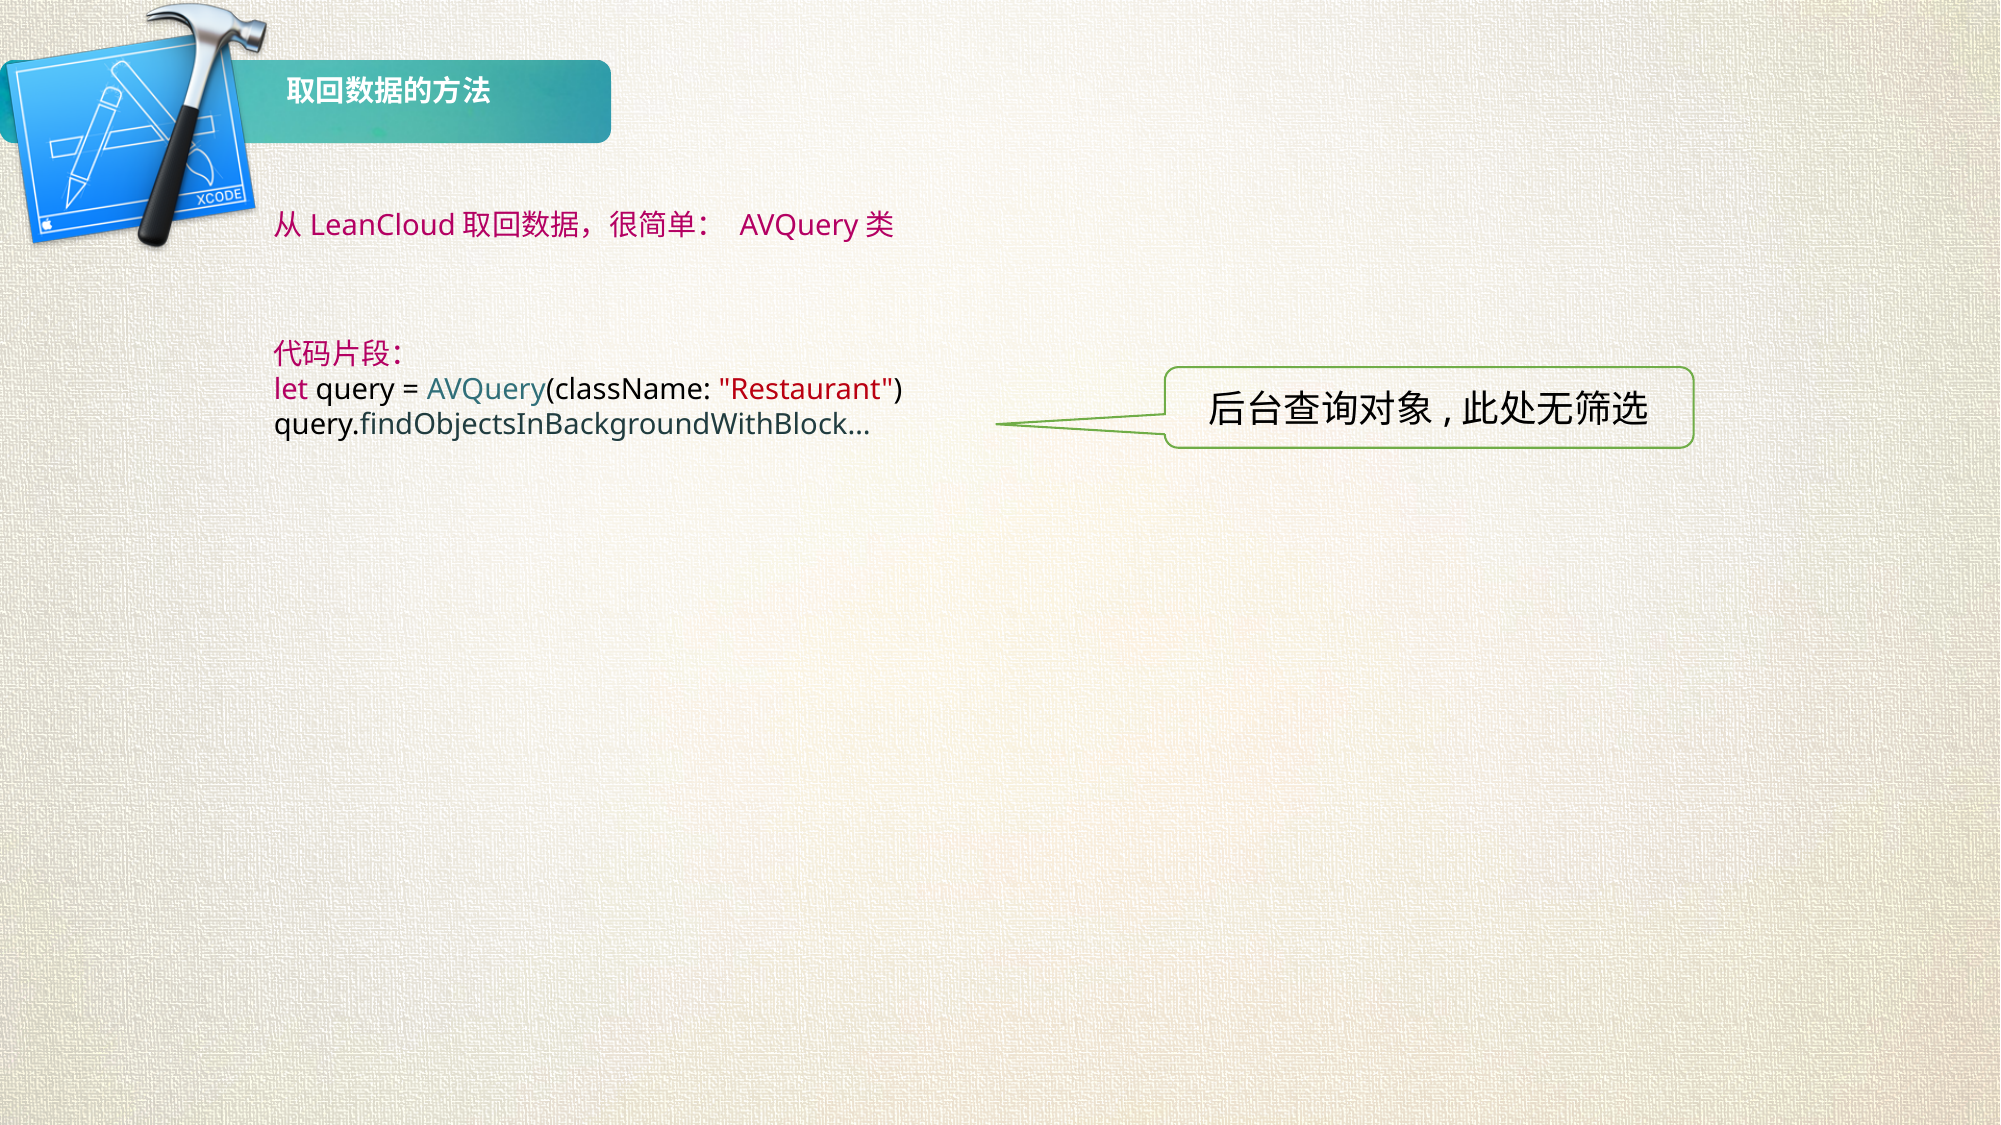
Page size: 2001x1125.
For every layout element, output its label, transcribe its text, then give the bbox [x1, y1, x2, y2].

text_box 后台查询对象,此处无筛选 [995, 366, 1695, 449]
picture [0, 0, 2000, 1125]
text_box 从LeanCloud取回数据，很简单： AVQuery类 [272, 199, 1907, 249]
text_box 代码片段： let query = AVQuery(className: "Restaurant") query.findObjectsInBackgroundWithBlock… [258, 327, 1907, 448]
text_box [272, 64, 611, 170]
text_box [272, 59, 609, 64]
